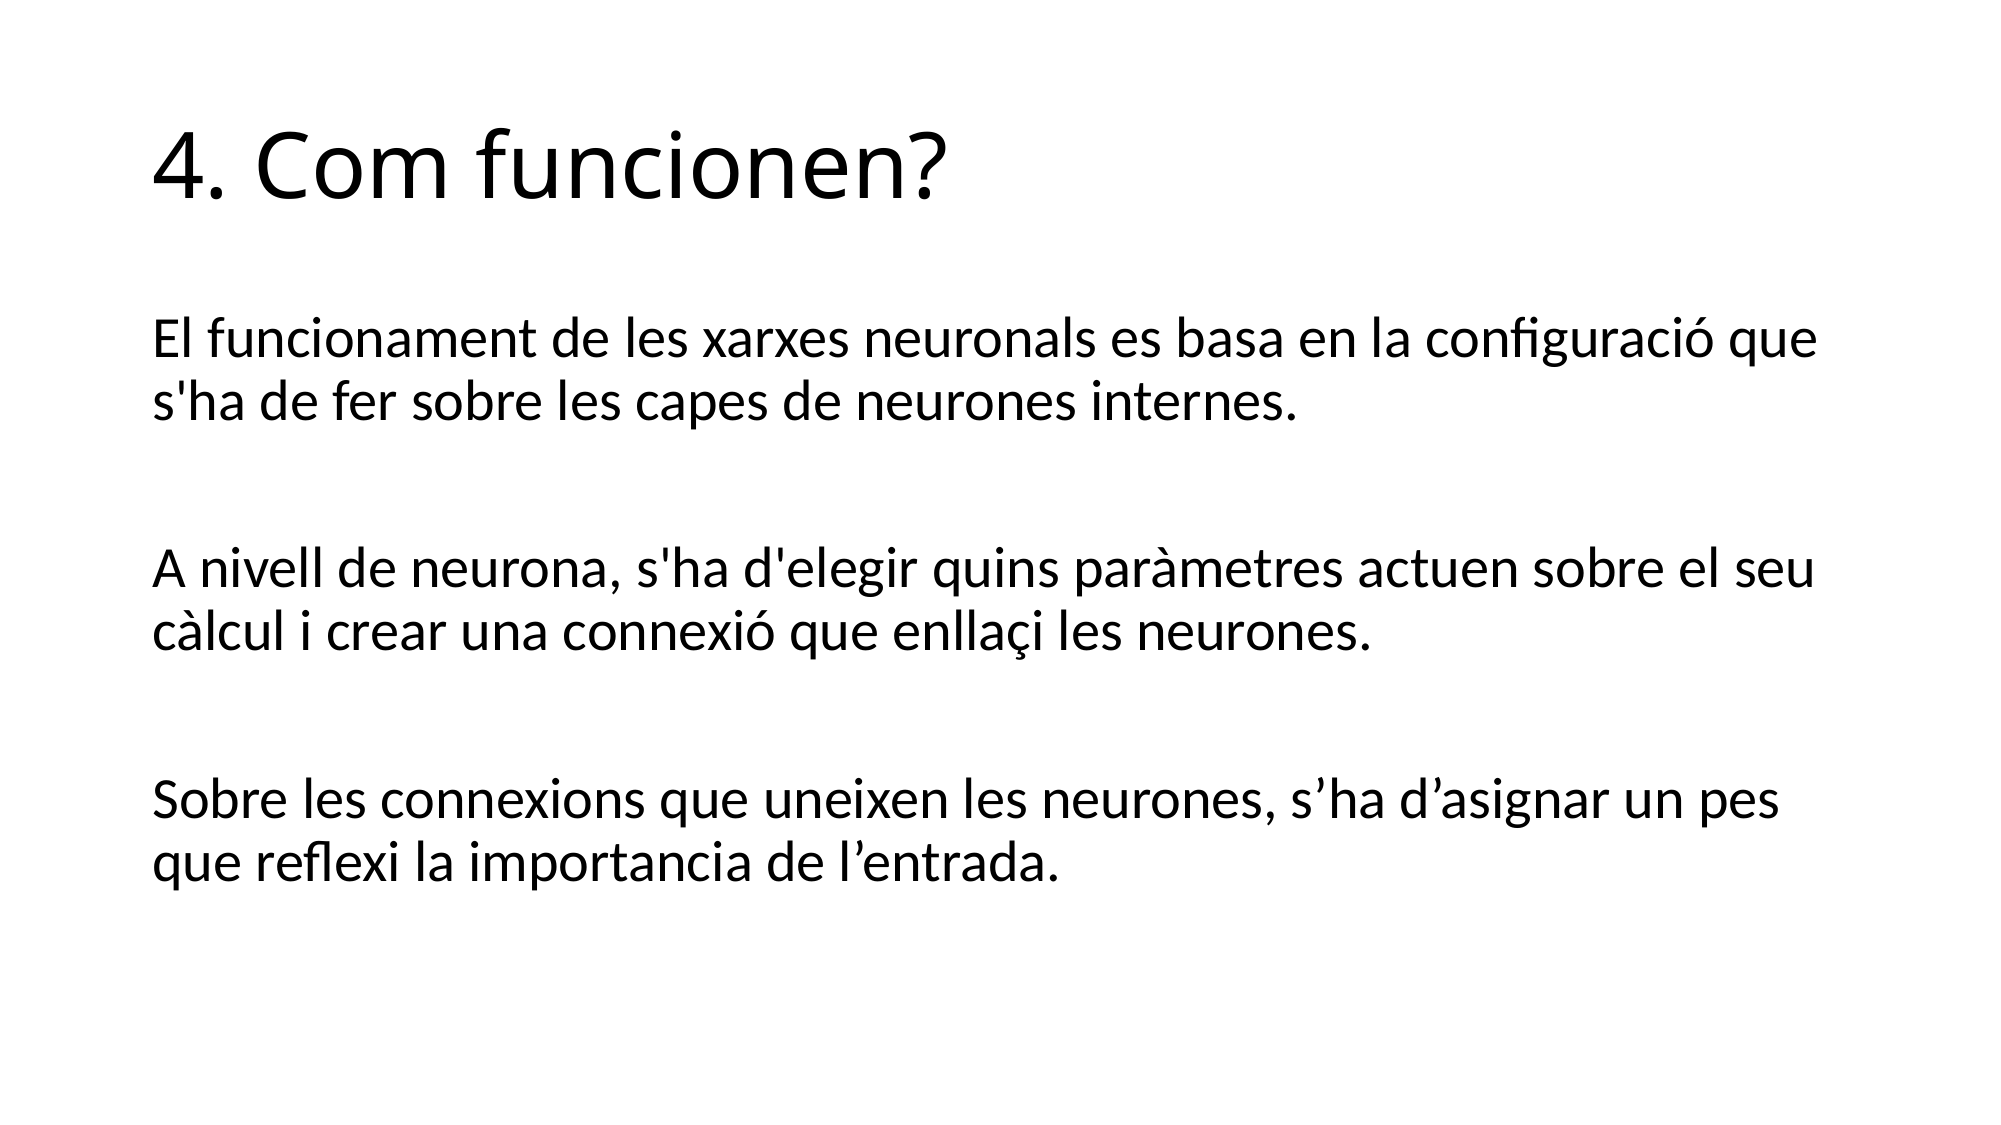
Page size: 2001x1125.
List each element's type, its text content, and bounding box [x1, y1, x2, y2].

title 4. Com funcionen? [137, 59, 1863, 278]
list El funcionament de les xarxes neuronals es basa en la configuració que s'ha de fer sobre les capes de neurones internes. A nivell de neurona, s'ha d'elegir quins paràmetres actuen sobre el seu càlcul i crear una connexió que enllaçi les neurones. Sobre les connexions que uneixen les neurones, s’ha d’asignar un pes que reflexi la importancia de l’entrada. [137, 299, 1863, 1014]
